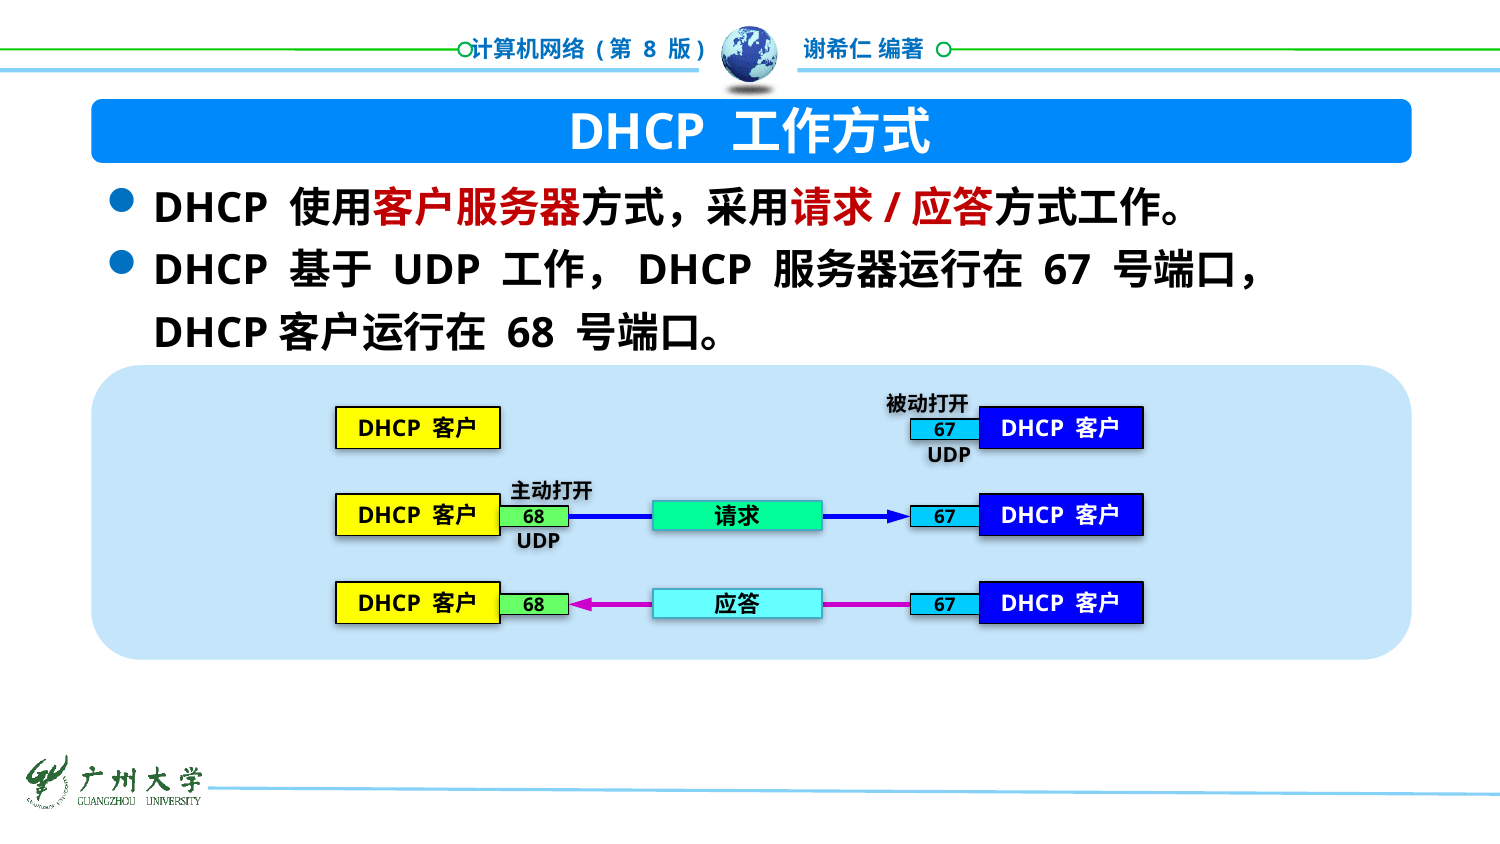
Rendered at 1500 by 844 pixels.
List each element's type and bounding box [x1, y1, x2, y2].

text_box [89, 92, 1414, 662]
picture [719, 24, 779, 92]
picture [26, 754, 202, 809]
